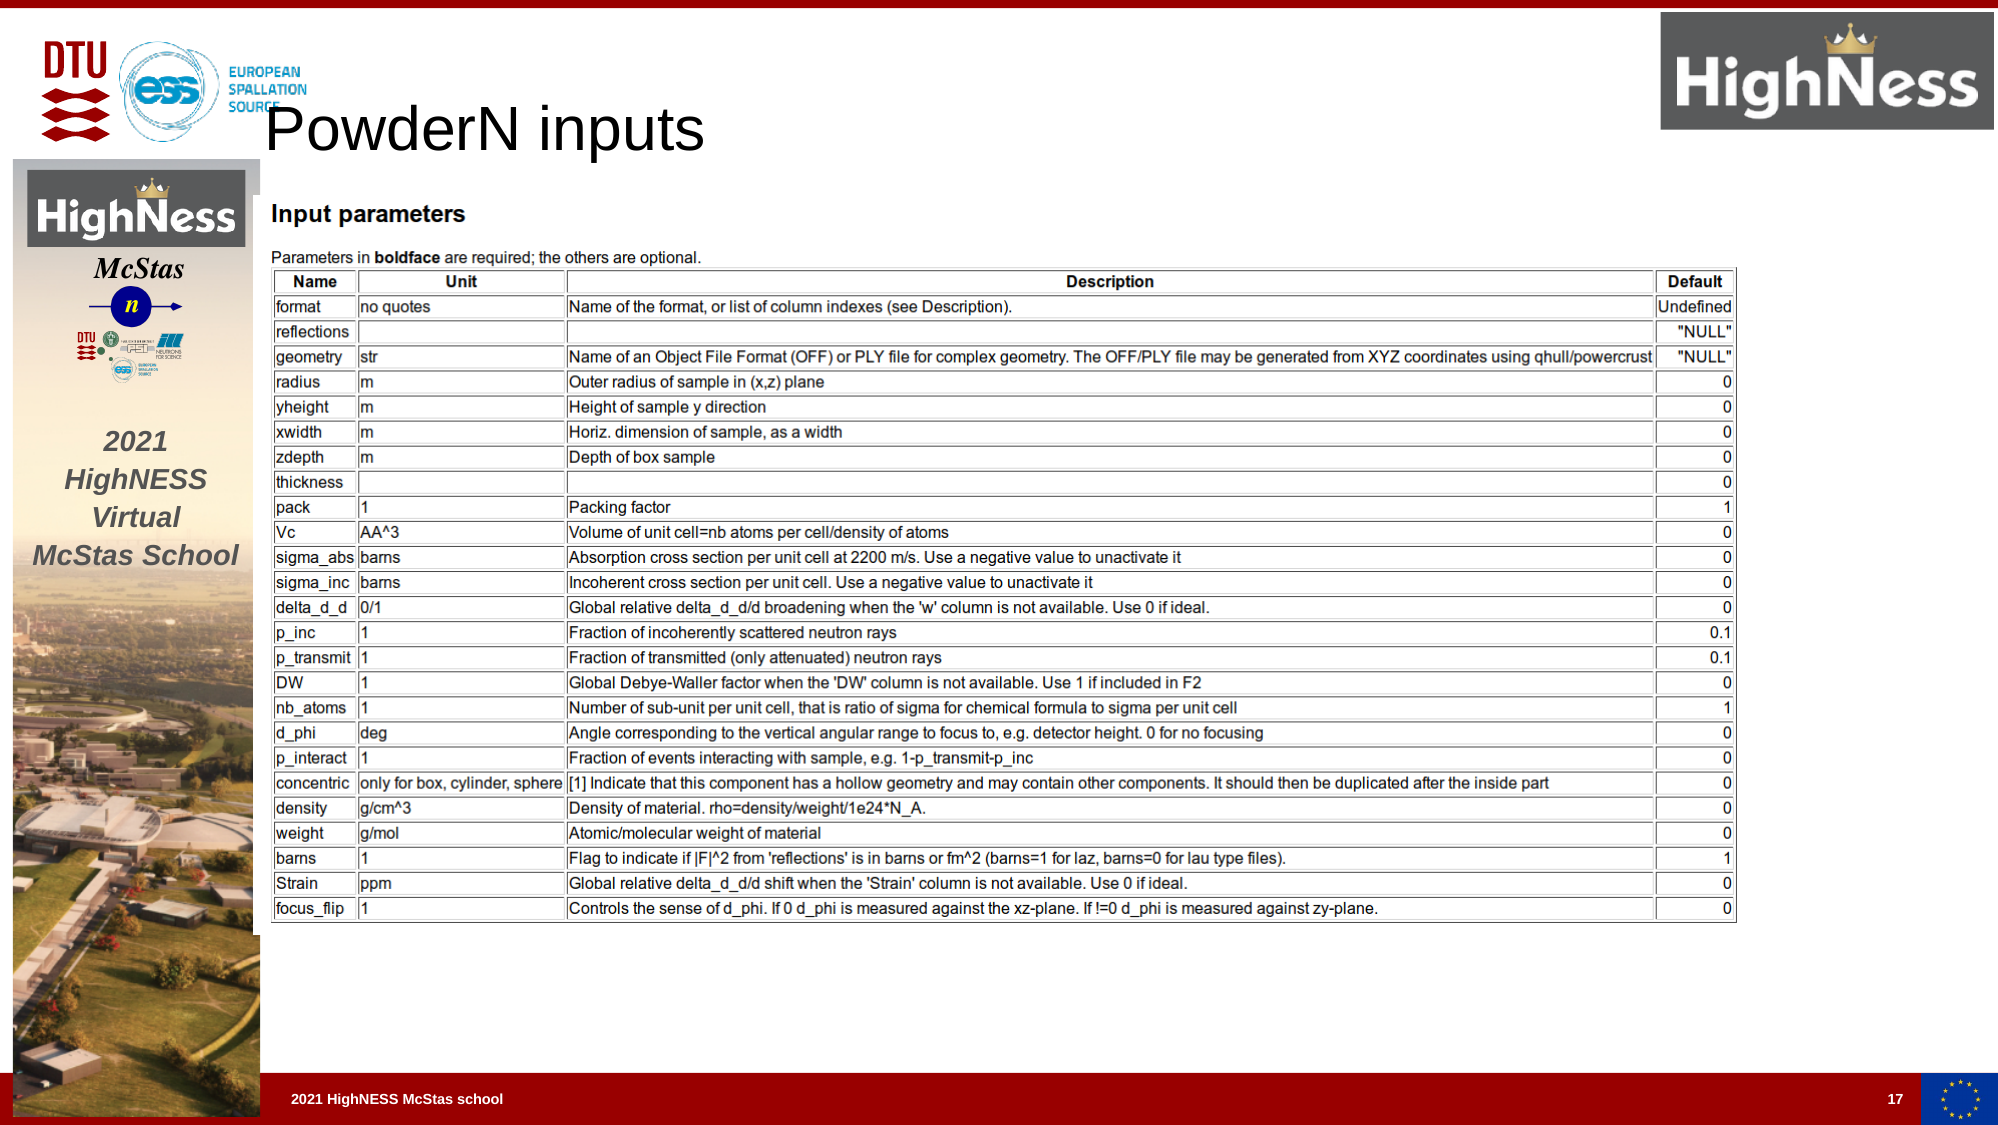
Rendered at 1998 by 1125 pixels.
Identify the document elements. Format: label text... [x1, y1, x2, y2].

picture [1921, 1073, 1998, 1125]
slide_number 17 [1886, 1088, 1909, 1110]
picture [1677, 5, 1978, 137]
text_box PowderN inputs [264, 88, 1617, 163]
picture [12, 159, 1755, 1117]
picture [119, 41, 307, 142]
